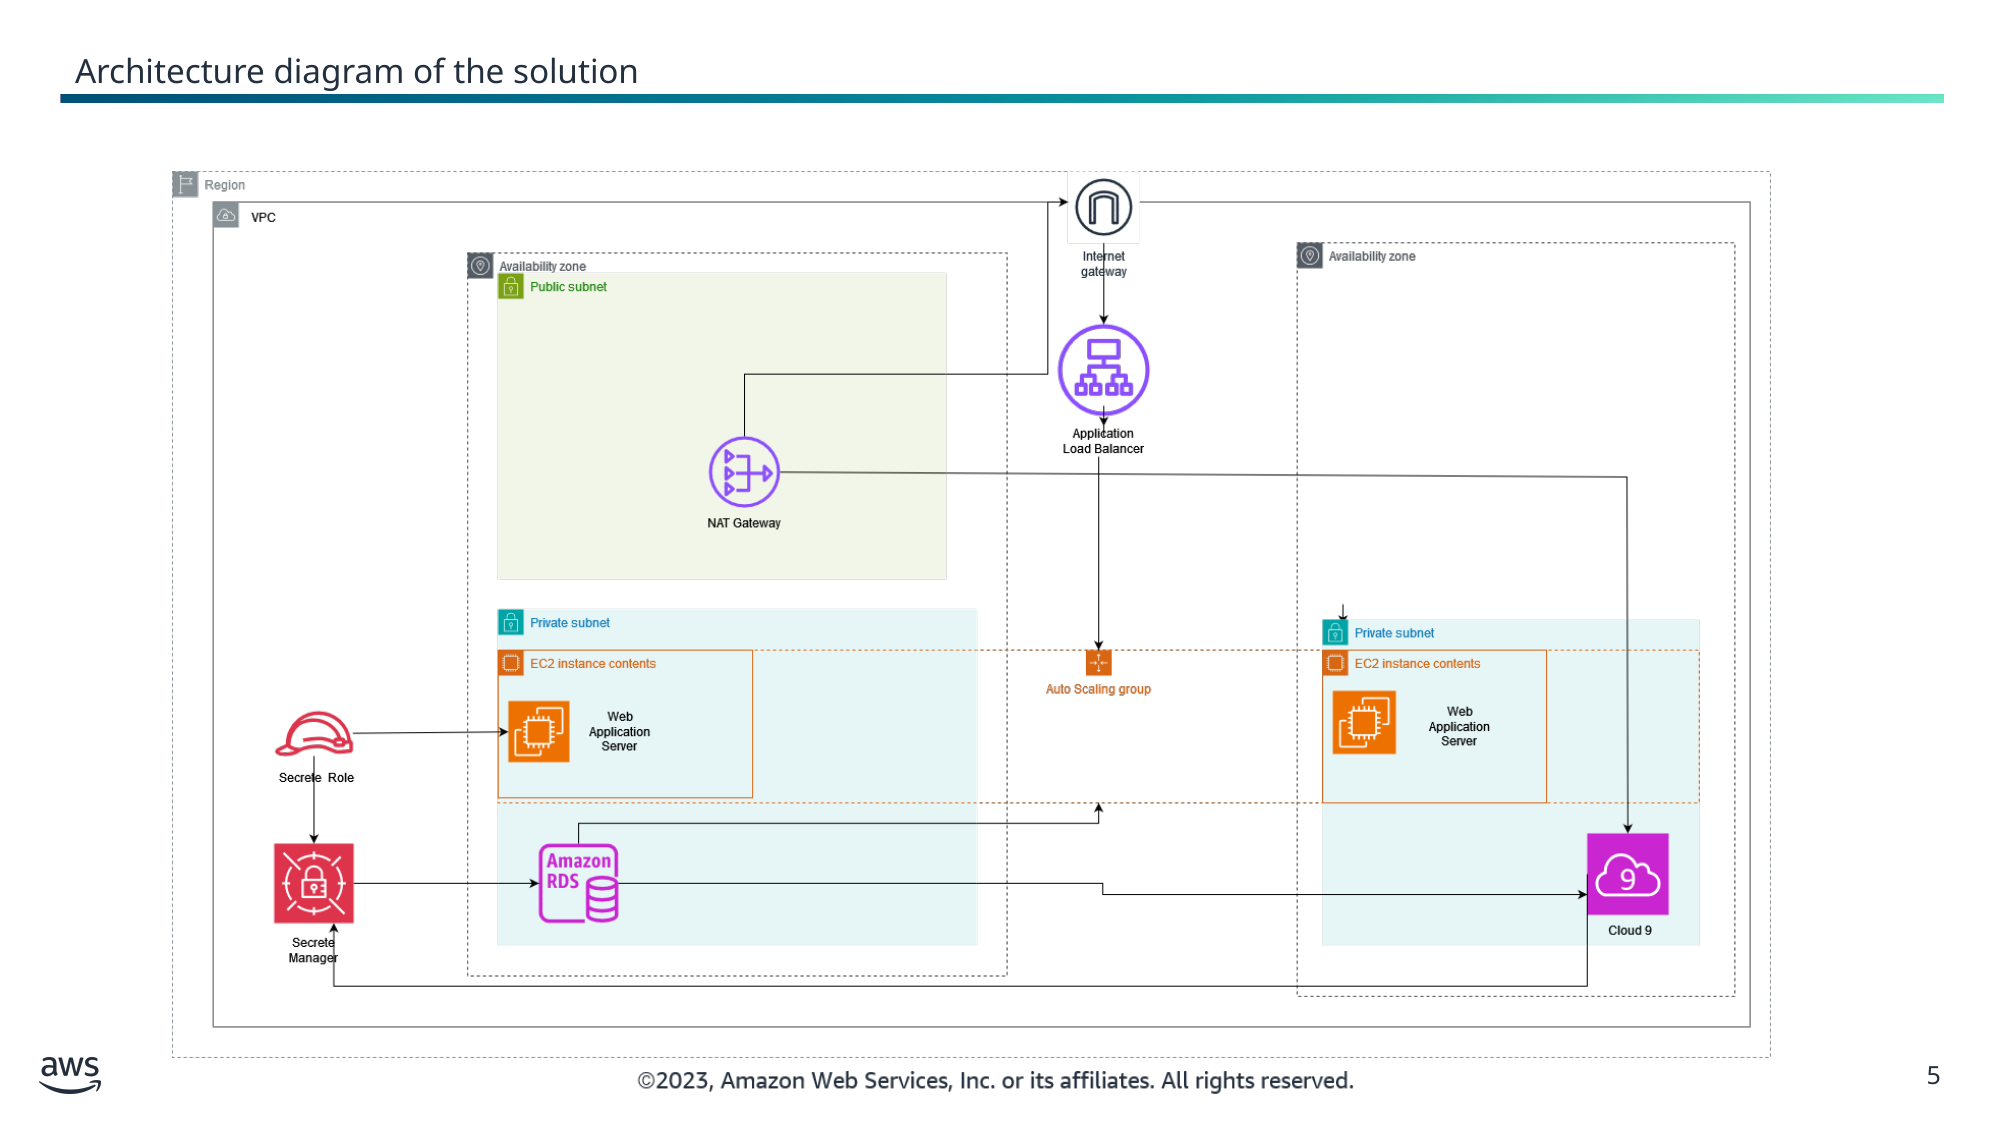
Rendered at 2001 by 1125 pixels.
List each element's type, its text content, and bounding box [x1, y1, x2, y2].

title Architecture diagram of the solution [60, 49, 1941, 97]
slide_number 5 [1861, 1057, 1941, 1095]
picture [39, 1057, 101, 1094]
picture [172, 171, 1771, 1109]
picture [694, 94, 1944, 103]
